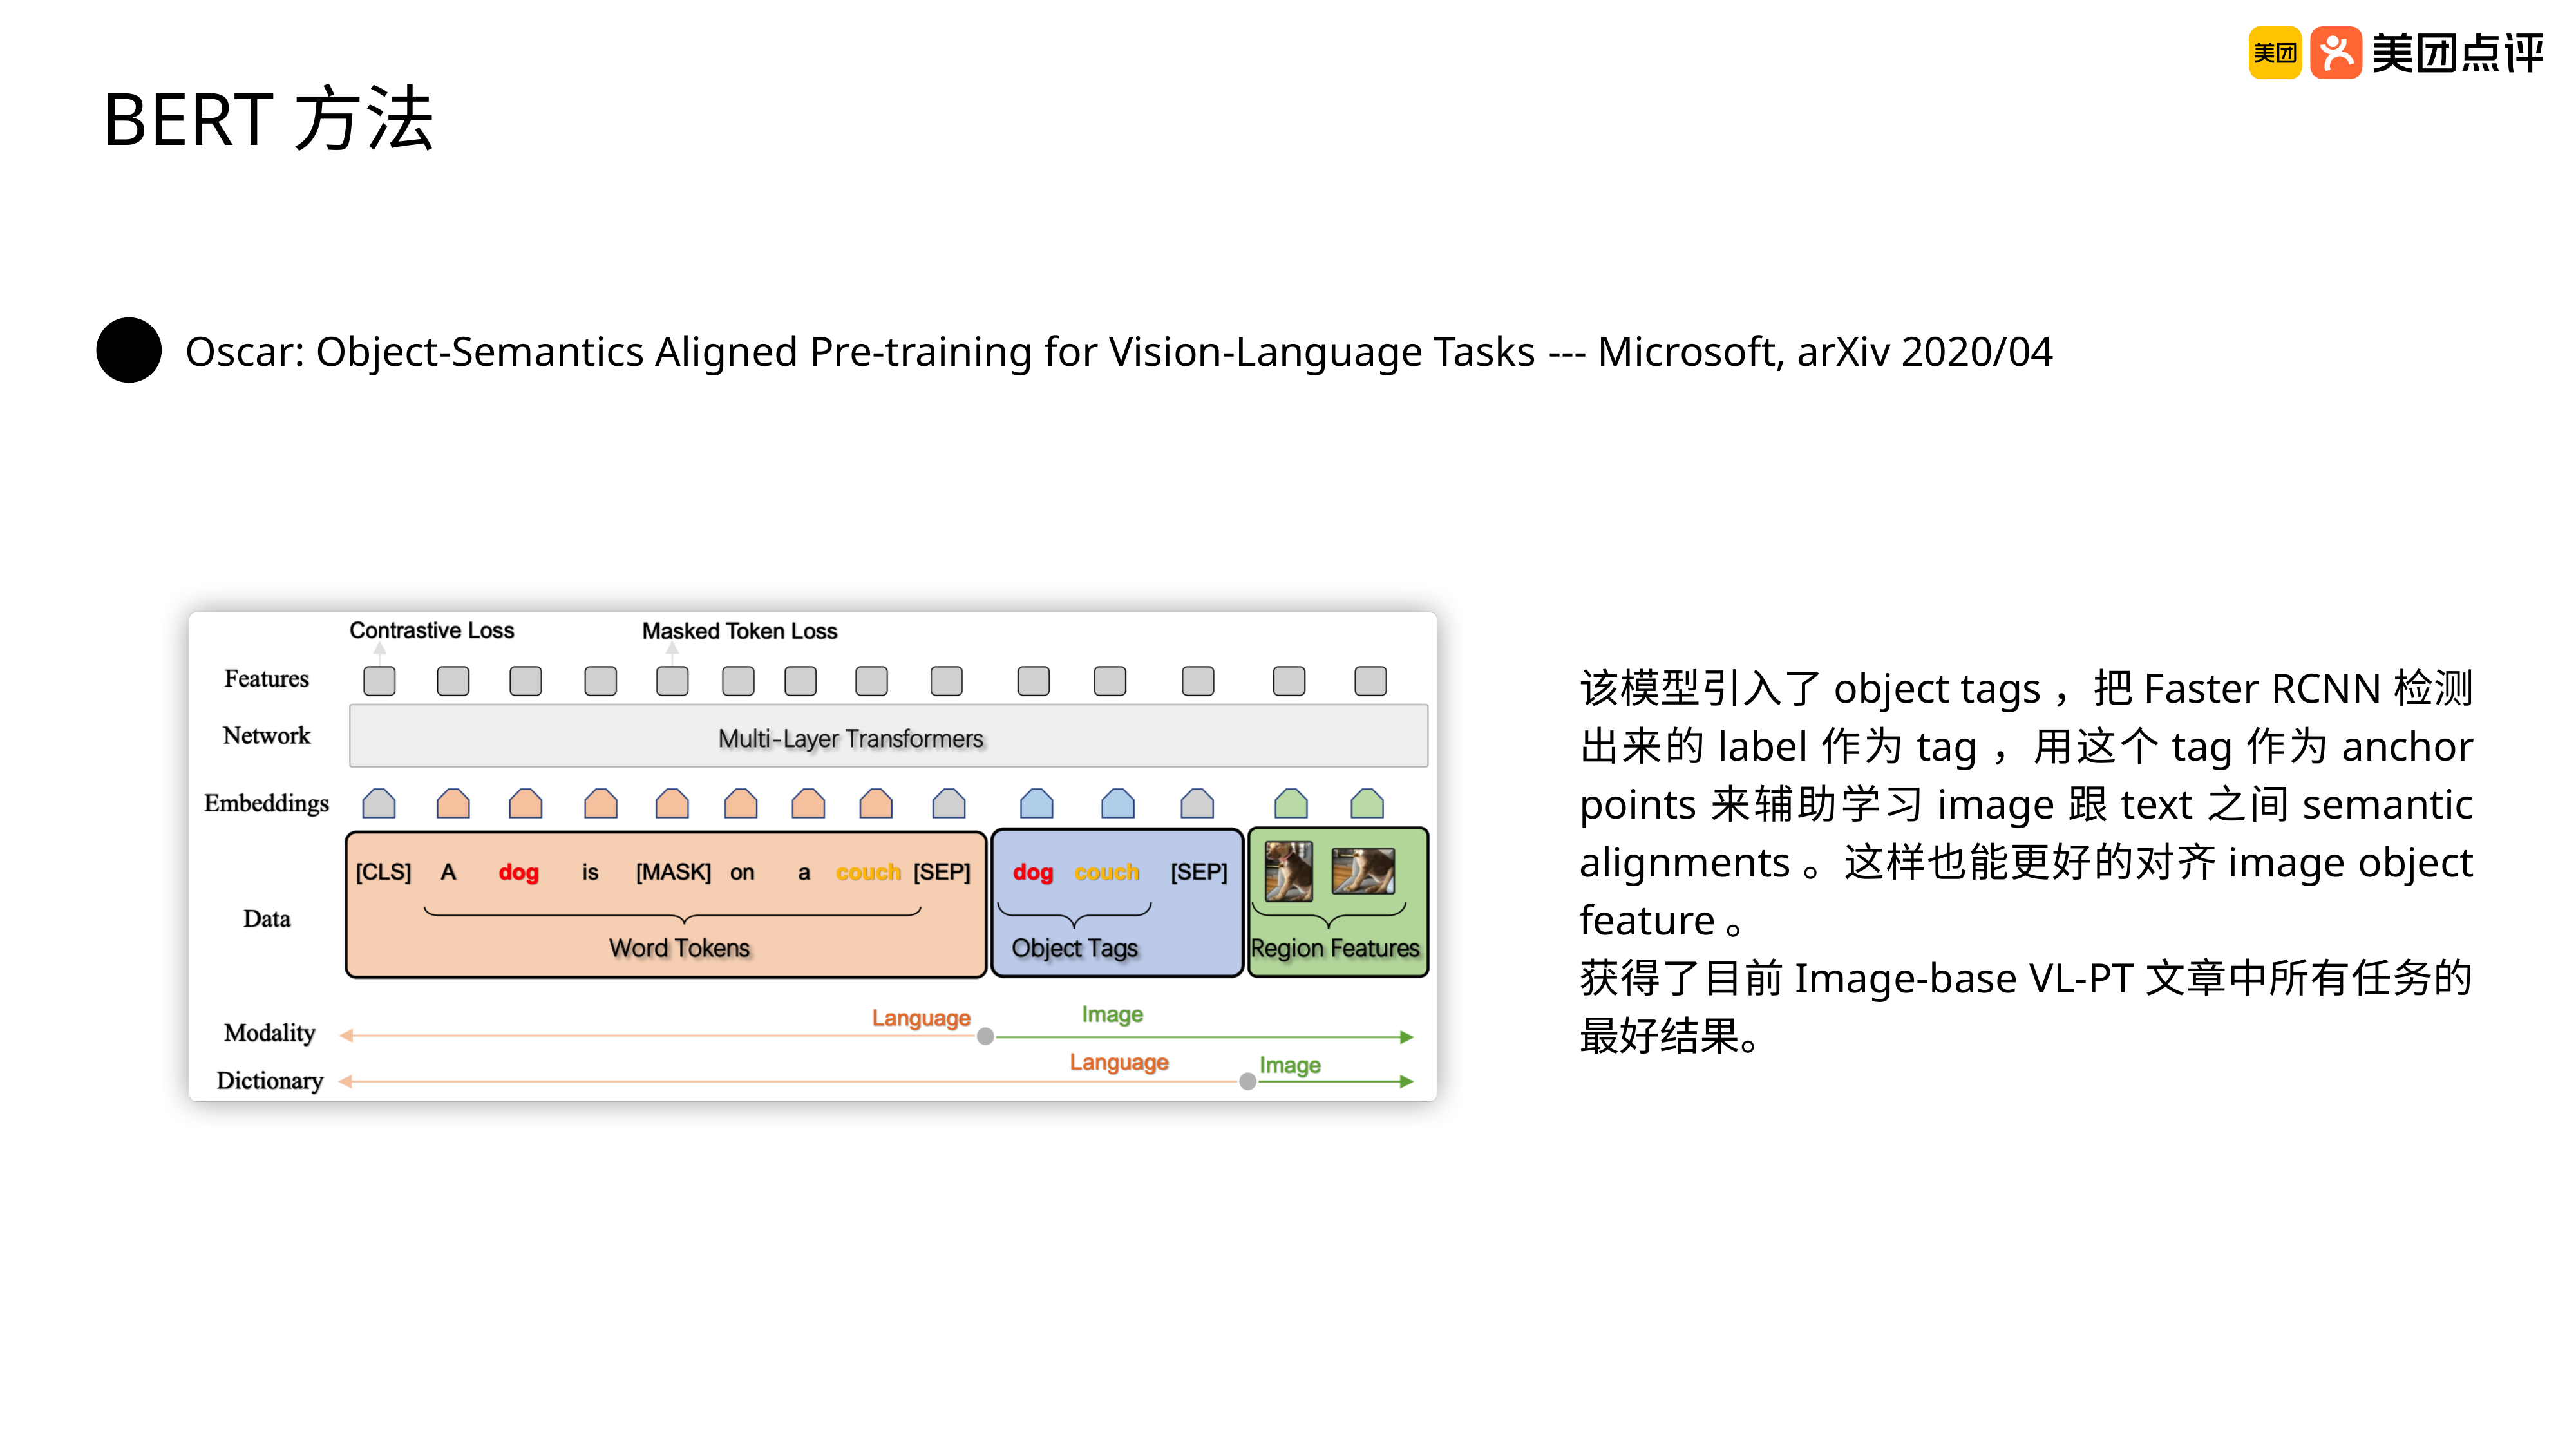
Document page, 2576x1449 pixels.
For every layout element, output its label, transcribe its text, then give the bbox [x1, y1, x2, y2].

picture [161, 585, 1464, 1129]
text_box [96, 317, 162, 383]
text_box Oscar: Object-Semantics Aligned Pre-training for Vision-Language Tasks --- Microsoft, arXiv 2020/04 [180, 320, 2460, 380]
text_box 该模型引入了object tags，把Faster RCNN检测出来的label作为tag，用这个tag作为anchor points来辅助学习image跟text之间semantic alignments。这样也能更好的对齐image object feature。 获得了目前Image-base VL-PT文章中所有任务的最好结果。 [1573, 647, 2480, 1064]
text_box BERT方法 [96, 67, 2167, 244]
picture [2249, 26, 2543, 79]
